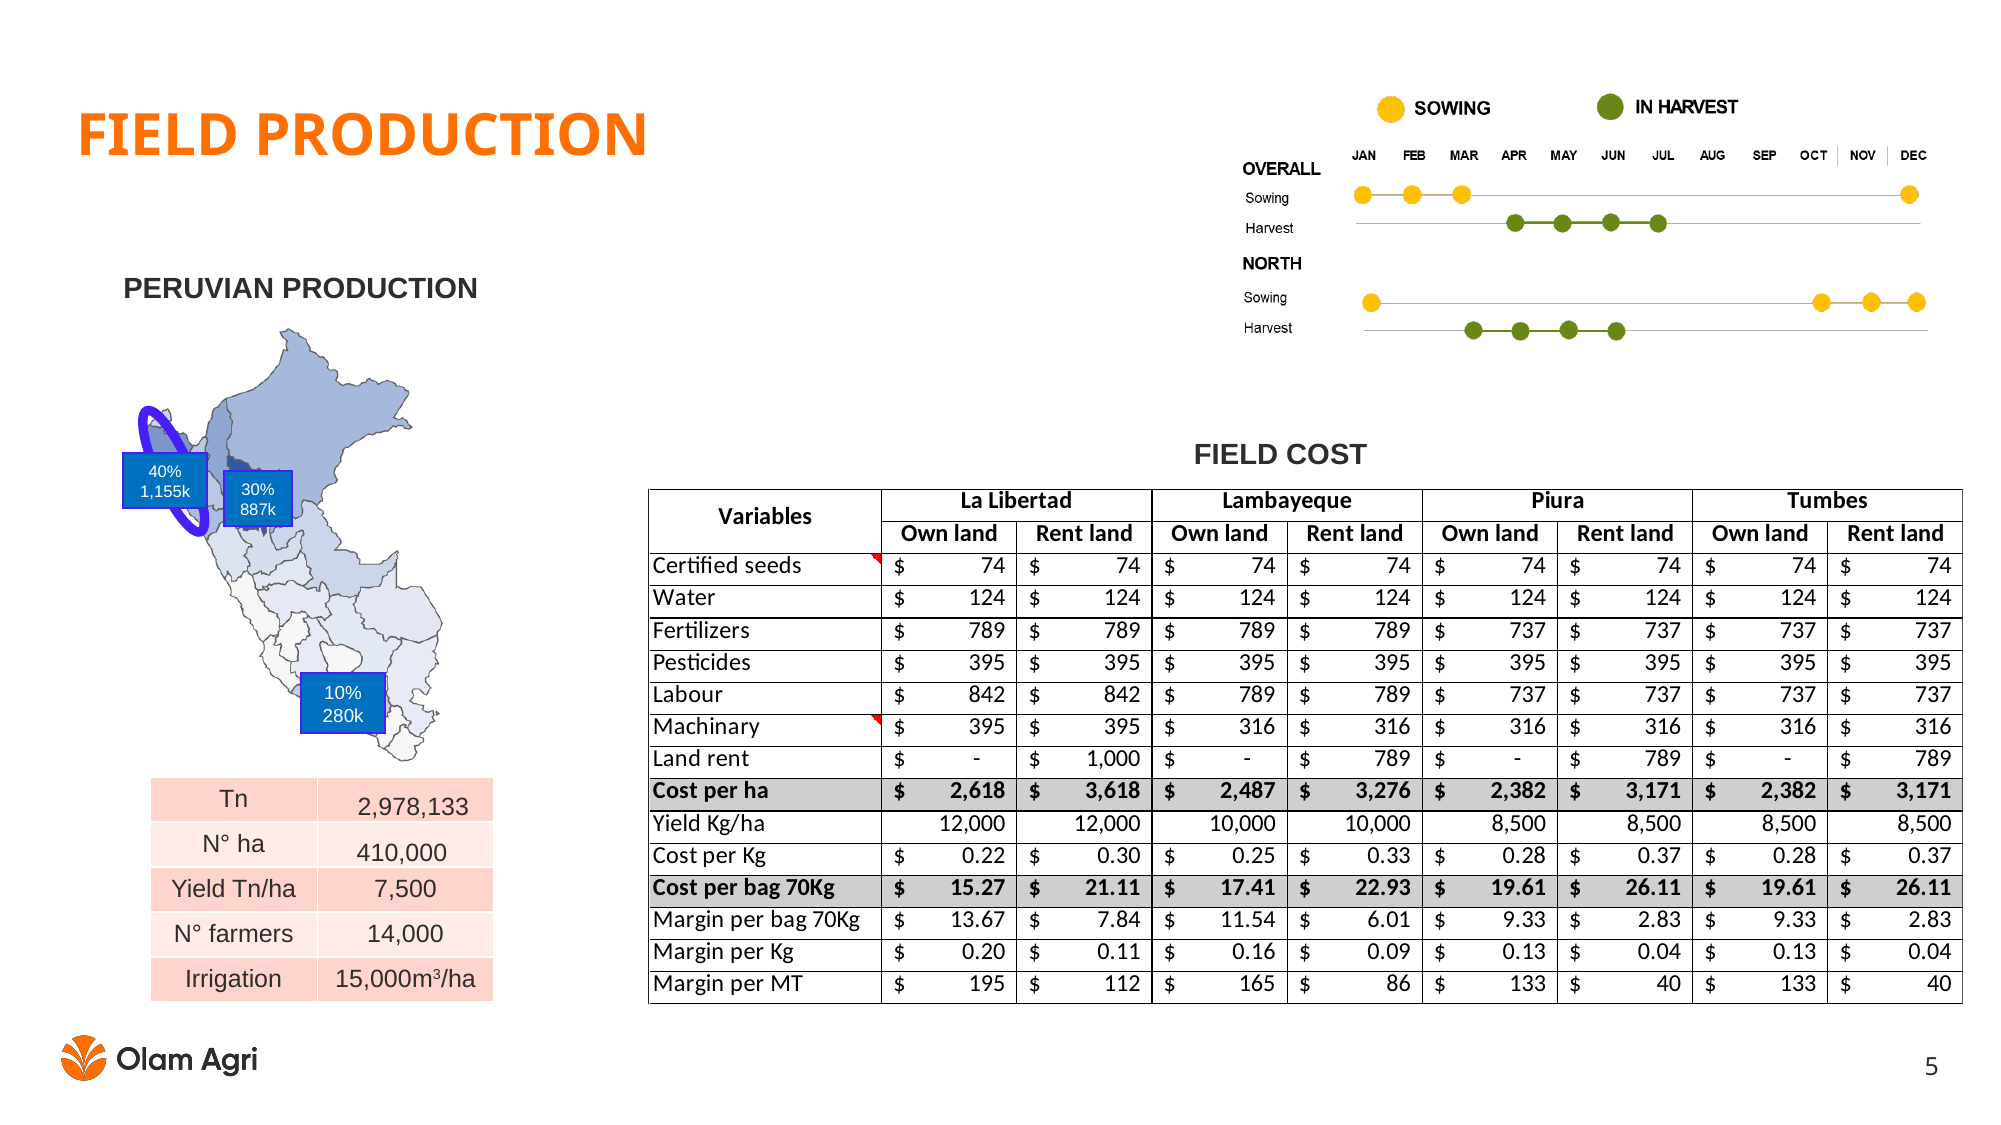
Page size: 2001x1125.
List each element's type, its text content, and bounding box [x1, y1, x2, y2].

table_cell N° farmers [151, 913, 317, 956]
picture [648, 488, 1964, 1005]
text_box PERUVIAN PRODUCTION [92, 262, 509, 312]
table_cell N° ha [151, 823, 317, 866]
table_cell 14,000 [318, 913, 493, 956]
table_header Tn [151, 778, 317, 821]
text_box FIELD COST [1072, 428, 1489, 478]
picture [1222, 89, 1939, 344]
table_cell 15,000m3/ha [318, 958, 493, 1001]
list FIELD PRODUCTION [61, 97, 1222, 182]
table_cell 7,500 [318, 868, 493, 911]
table_cell Yield Tn/ha [151, 868, 317, 911]
table_header 2,978,133 [318, 778, 493, 821]
table_cell Irrigation [151, 958, 317, 1001]
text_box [116, 315, 486, 763]
text_box 5 [1488, 1050, 1939, 1078]
table_cell 410,000 [318, 823, 493, 866]
picture [39, 1013, 279, 1103]
